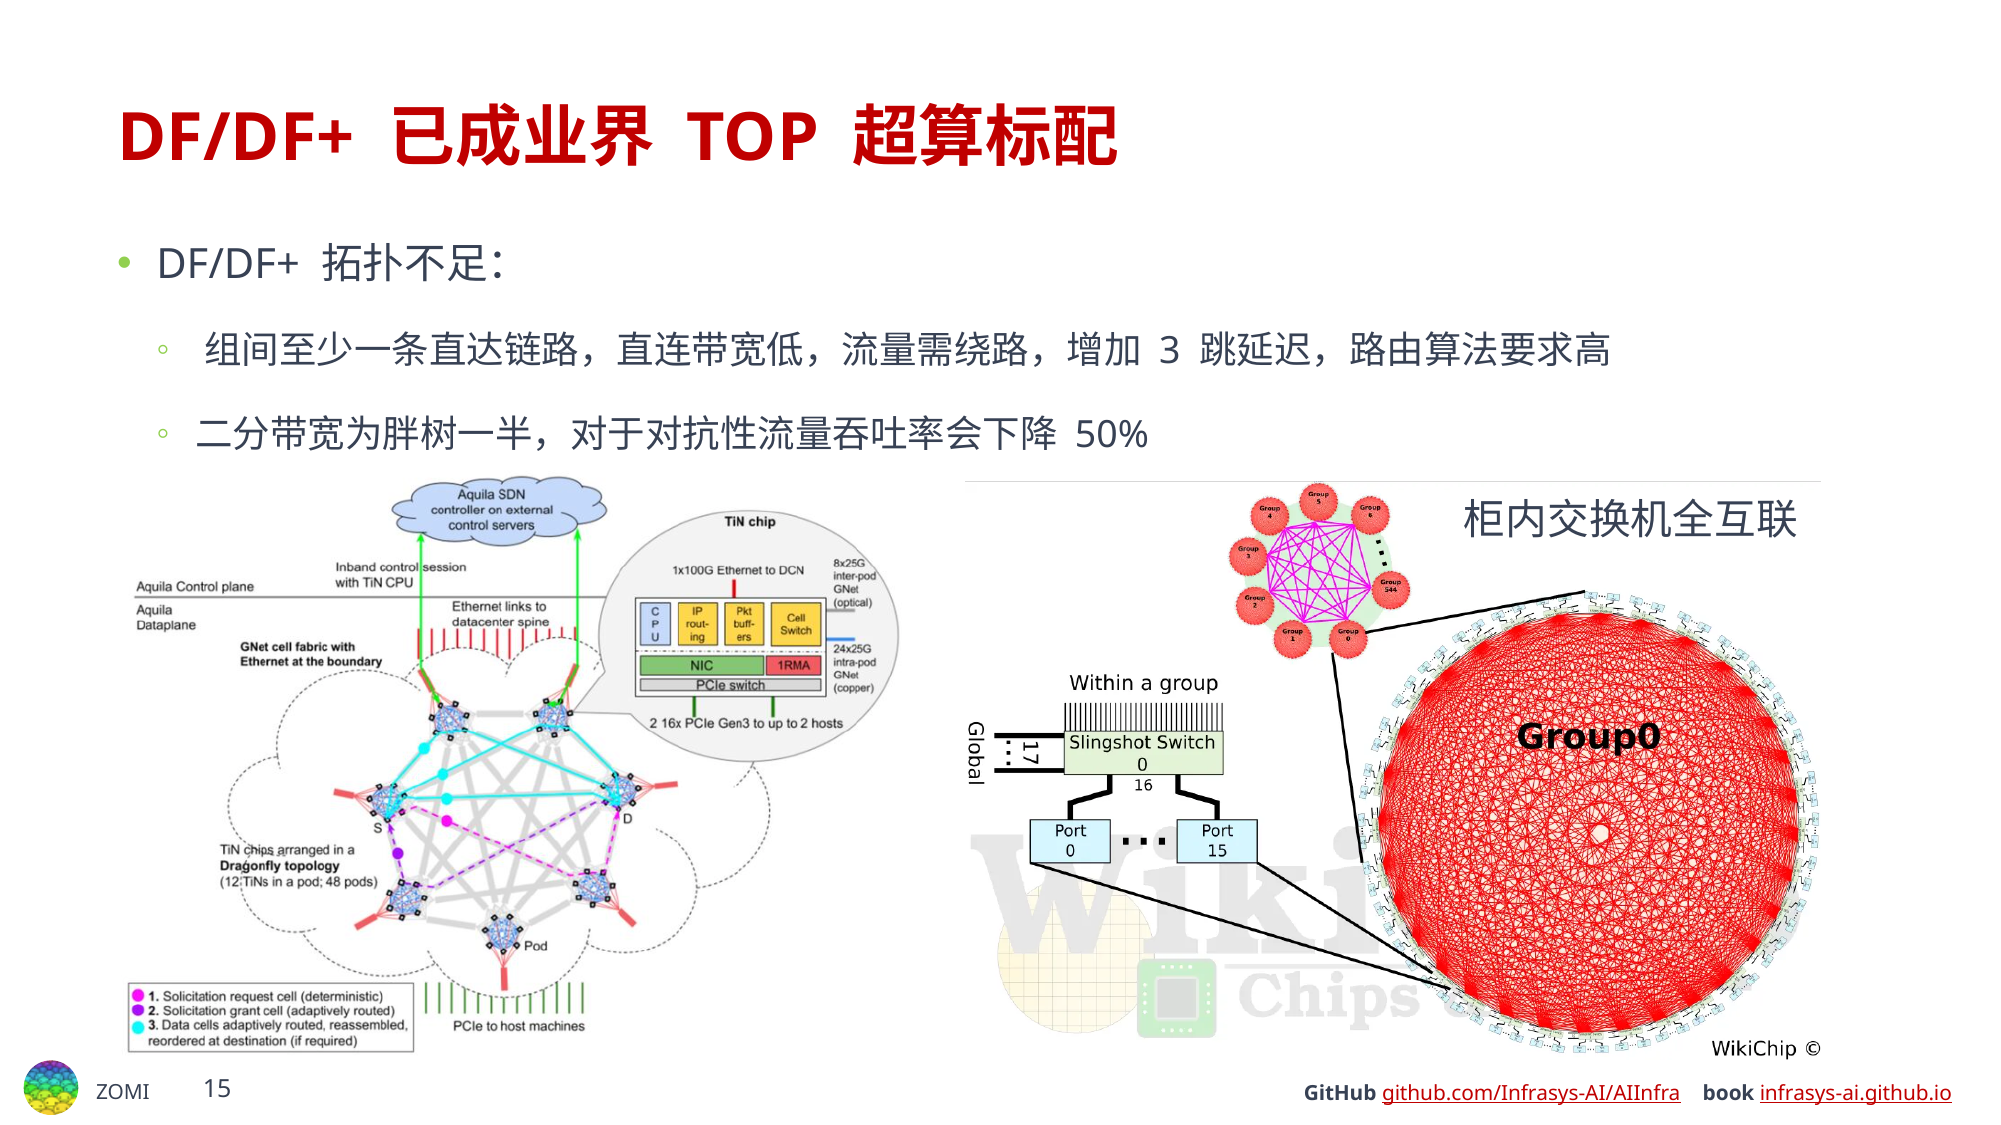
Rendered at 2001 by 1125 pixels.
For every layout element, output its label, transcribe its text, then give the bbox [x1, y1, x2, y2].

picture [86, 456, 916, 1061]
picture [965, 481, 1821, 1061]
list DF/DF+ 拓扑不足： ﻿﻿组间至少一条直达链路，直连带宽低，流量需绕路，增加 3 跳延迟，路由算法要求高 二分带宽为胖树一半，对于对抗性流量吞吐率会下降 50% [102, 204, 1901, 1043]
title DF/DF+ 已成业界 TOP 超算标配 [102, 85, 1901, 183]
picture [23, 1060, 79, 1115]
text_box 柜内交换机全互联 [1366, 460, 1896, 551]
